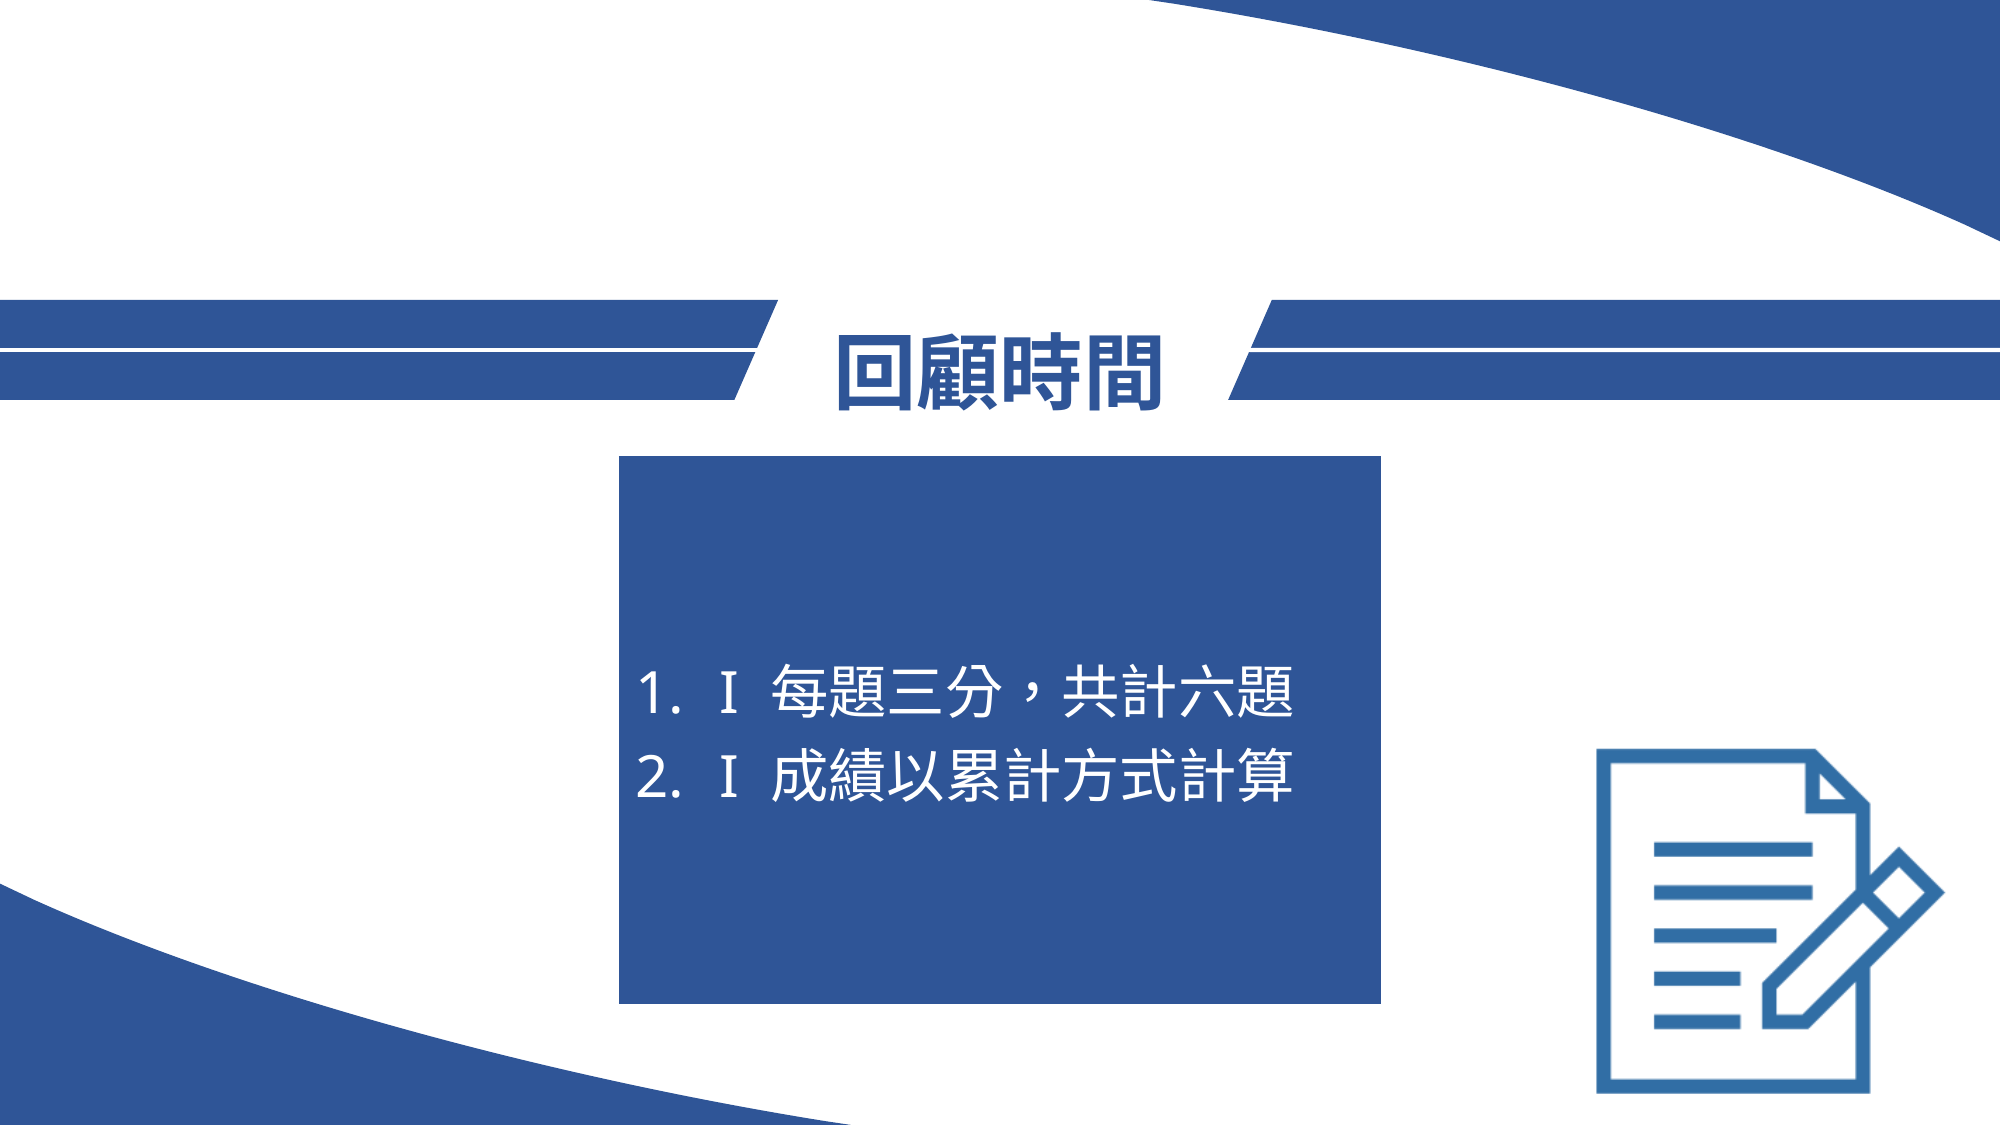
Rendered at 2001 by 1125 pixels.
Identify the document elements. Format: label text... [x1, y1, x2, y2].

picture [1591, 742, 1951, 1101]
text_box [0, 298, 780, 348]
text_box [1148, 0, 2000, 243]
table_header 回顧時間 [620, 300, 1380, 456]
text_box [0, 352, 620, 402]
text_box [0, 882, 852, 1125]
table_cell I 每題三分，共計六題 I 成績以累計方式計算 [622, 459, 1378, 1002]
text_box [1226, 351, 2000, 402]
text_box [1250, 298, 2000, 347]
